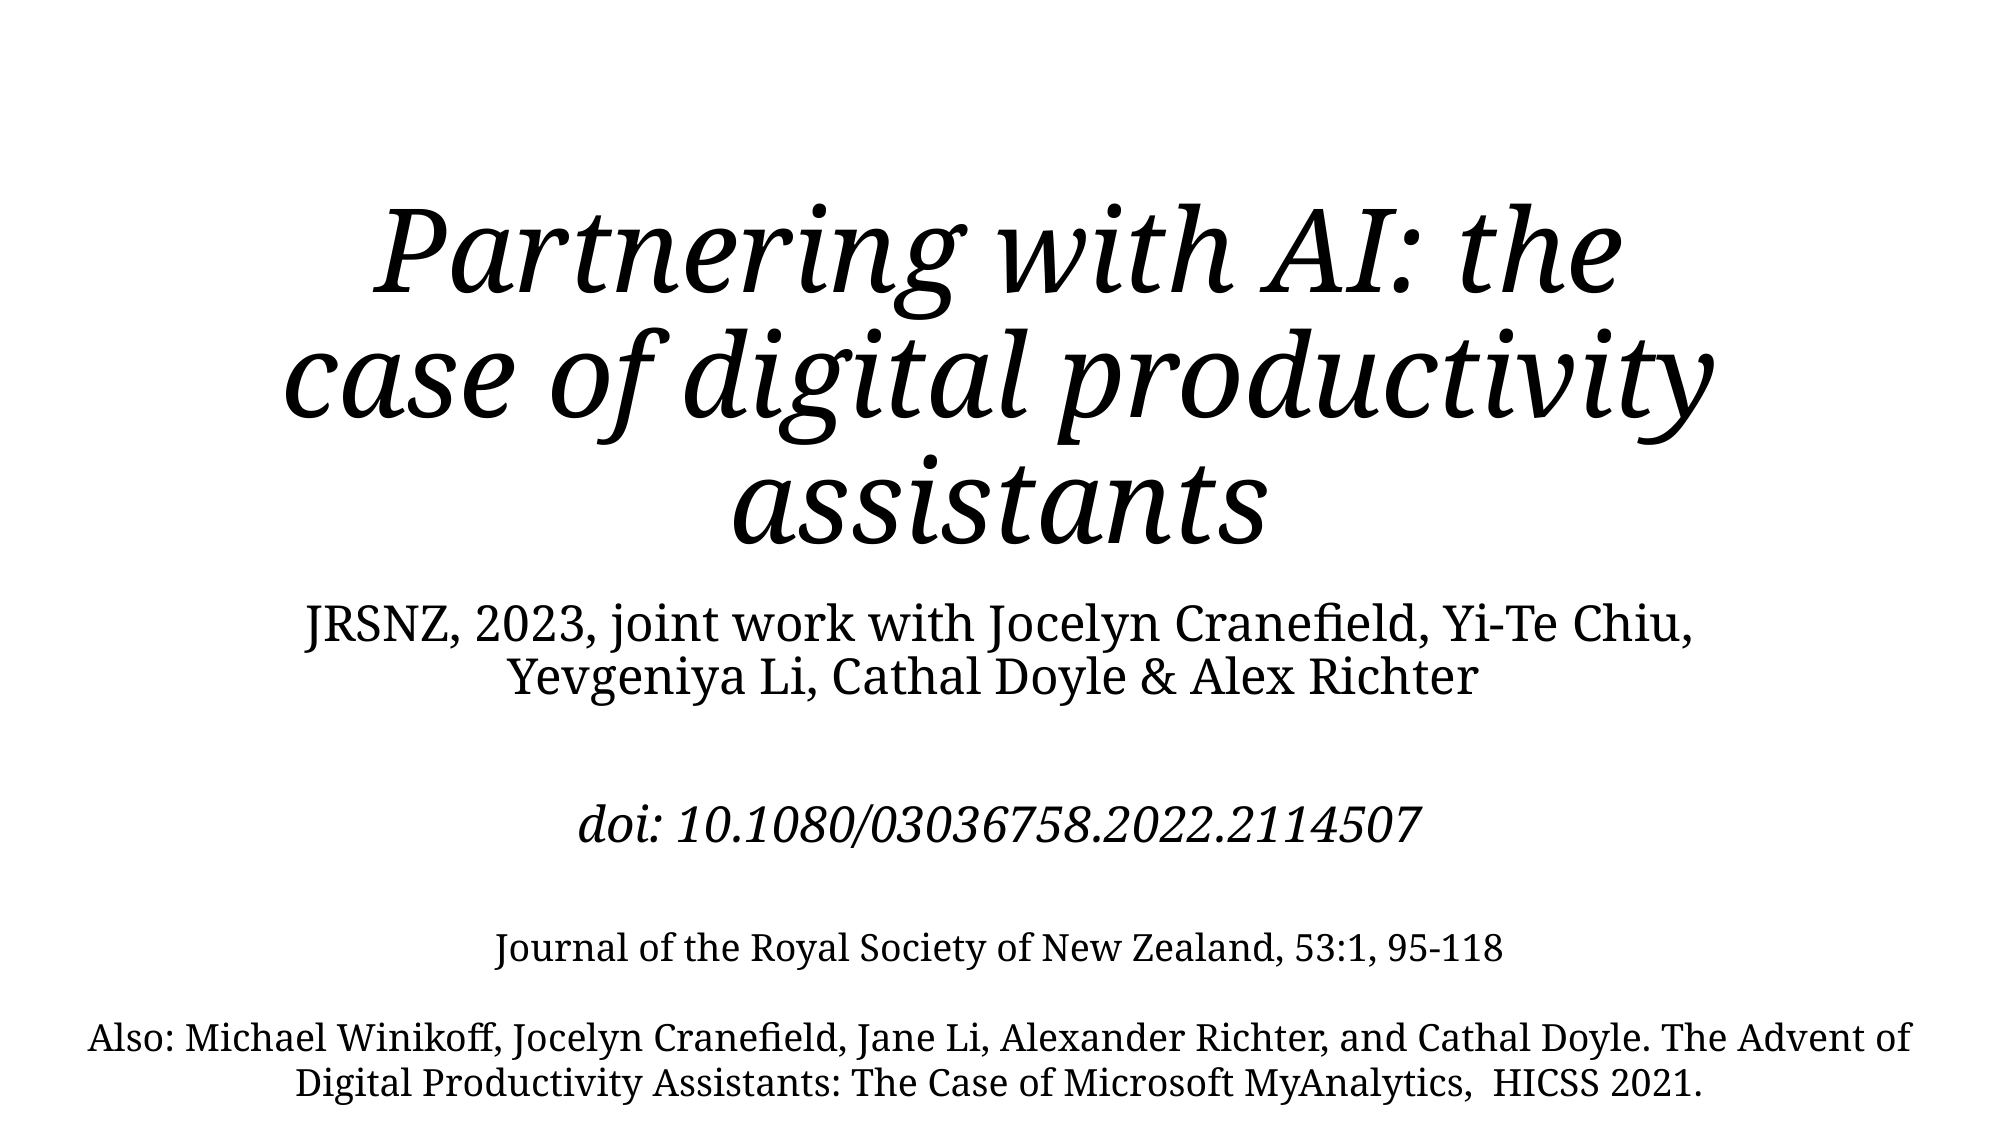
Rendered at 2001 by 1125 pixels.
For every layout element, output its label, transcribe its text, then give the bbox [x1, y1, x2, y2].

title Partnering with AI: the case of digital productivity assistants [249, 184, 1750, 576]
text_box Journal of the Royal Society of New Zealand, 53:1, 95-118 Also: Michael Winikoff, Jocelyn Cranefield, Jane Li, Alexander Richter, and Cathal Doyle. The Advent of Digital Productivity Assistants: The Case of Microsoft MyAnalytics, HICSS 2021. [51, 916, 1949, 1112]
subtitle JRSNZ, 2023, joint work with Jocelyn Cranefield, Yi-Te Chiu, Yevgeniya Li, Cathal Doyle & Alex Richter doi: 10.1080/03036758.2022.2114507 [249, 590, 1750, 863]
